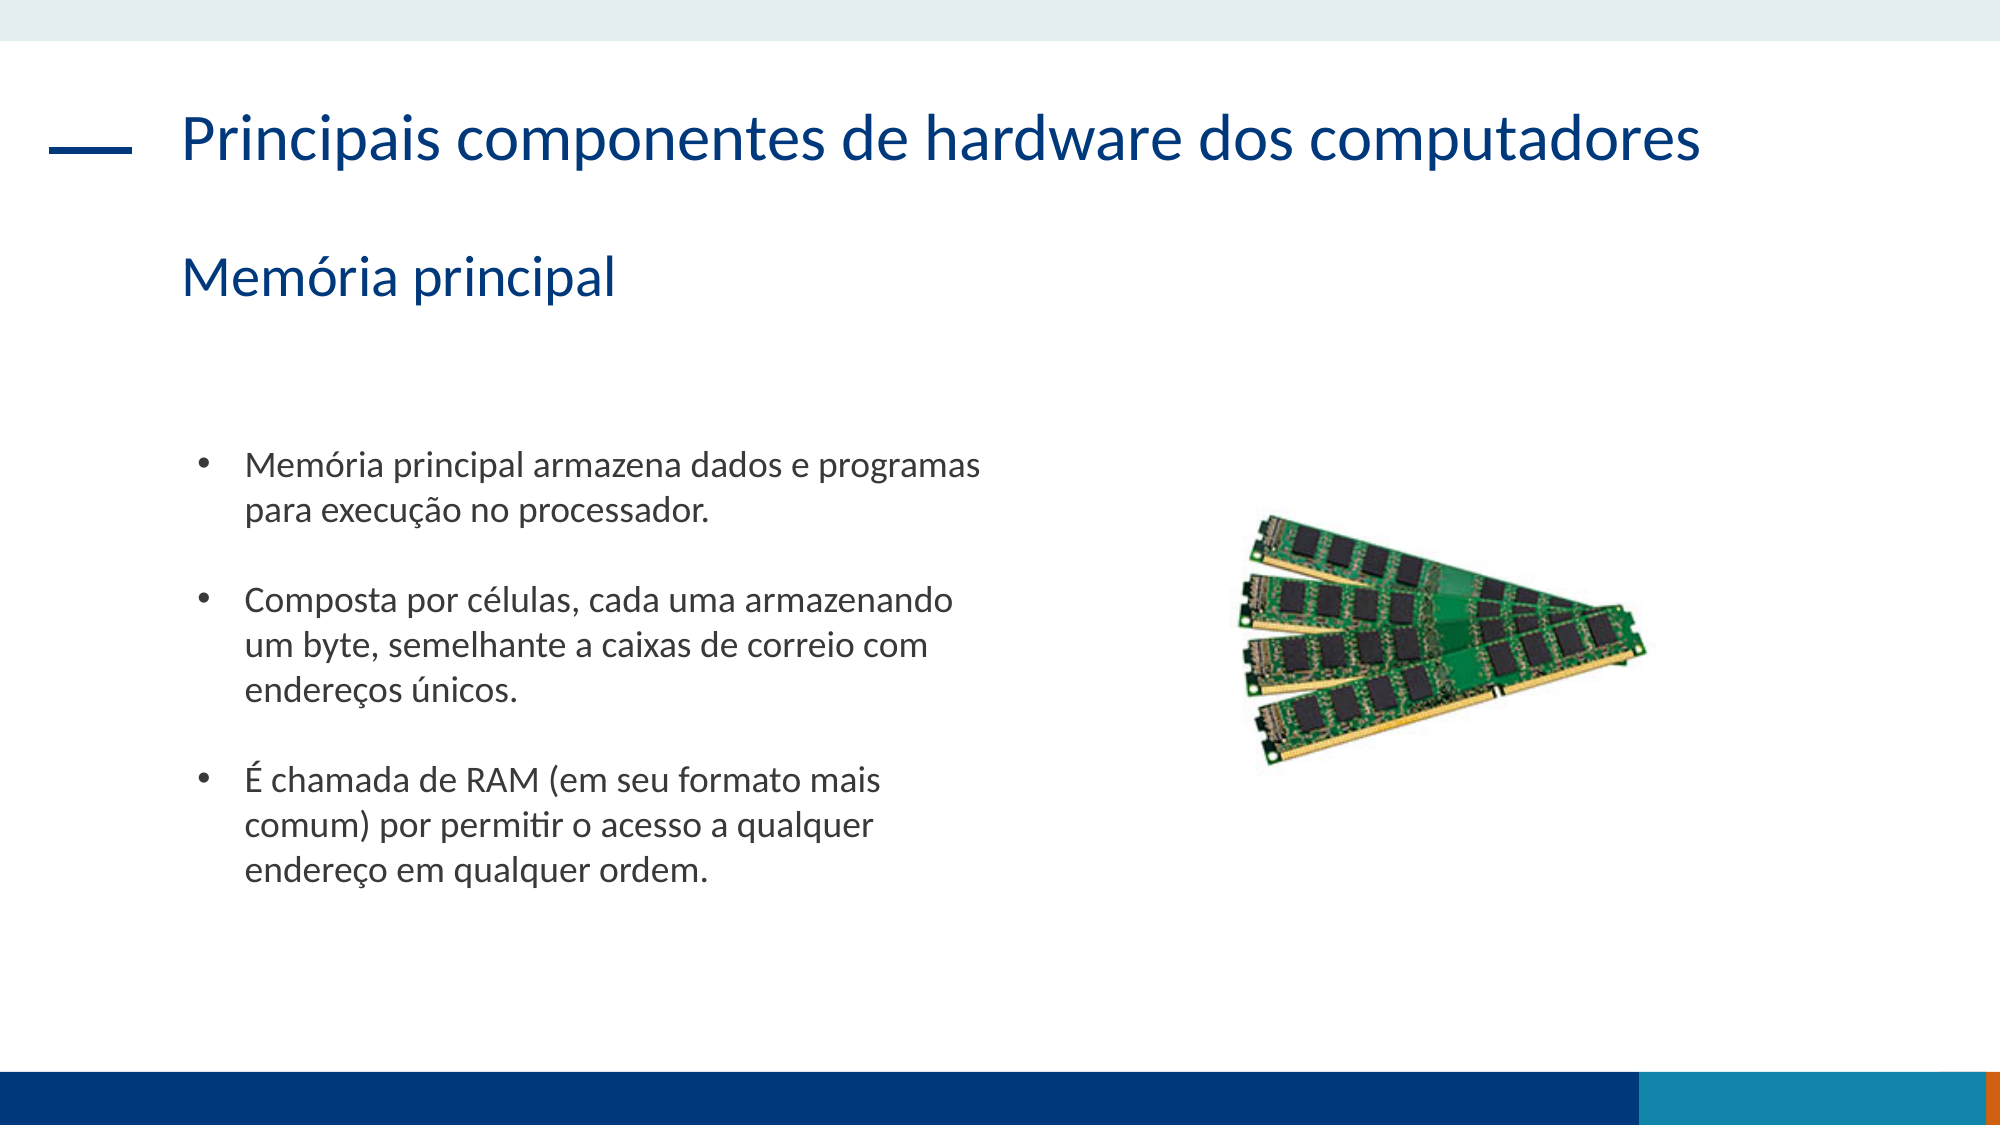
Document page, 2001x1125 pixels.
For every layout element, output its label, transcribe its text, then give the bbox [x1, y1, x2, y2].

list Memória principal [167, 238, 1833, 380]
text_box Memória principal armazena dados e programas para execução no processador. Composta por células, cada uma armazenando um byte, semelhante a caixas de correio com endereços únicos. É chamada de RAM (em seu formato mais comum) por permitir o acesso a qualquer endereço em qualquer ordem. [182, 432, 1027, 898]
list Principais componentes de hardware dos computadores [167, 95, 1833, 237]
picture [1150, 469, 1742, 802]
